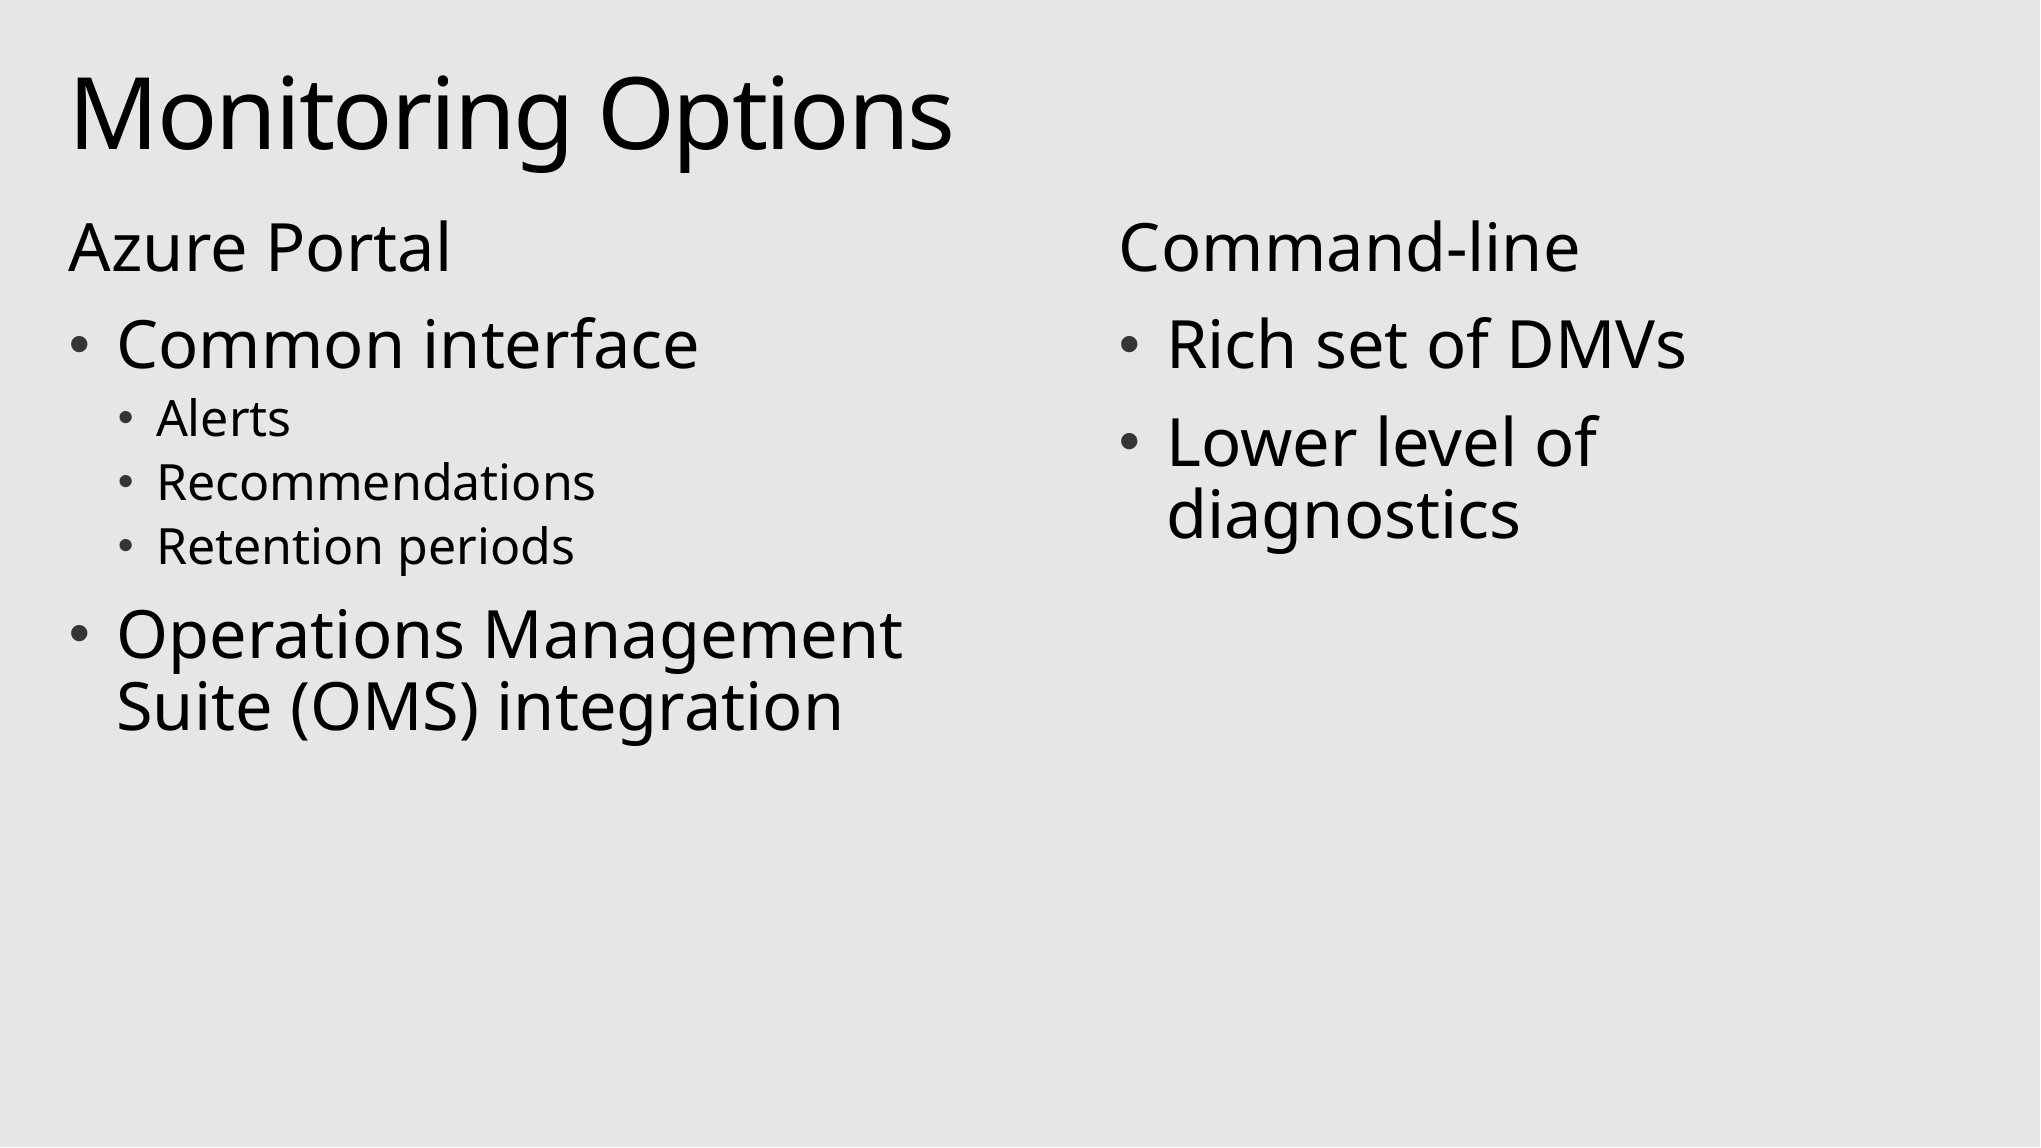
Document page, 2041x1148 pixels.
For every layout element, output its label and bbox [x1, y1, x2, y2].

list [1095, 198, 1996, 498]
list [45, 198, 946, 771]
title [45, 48, 1996, 199]
